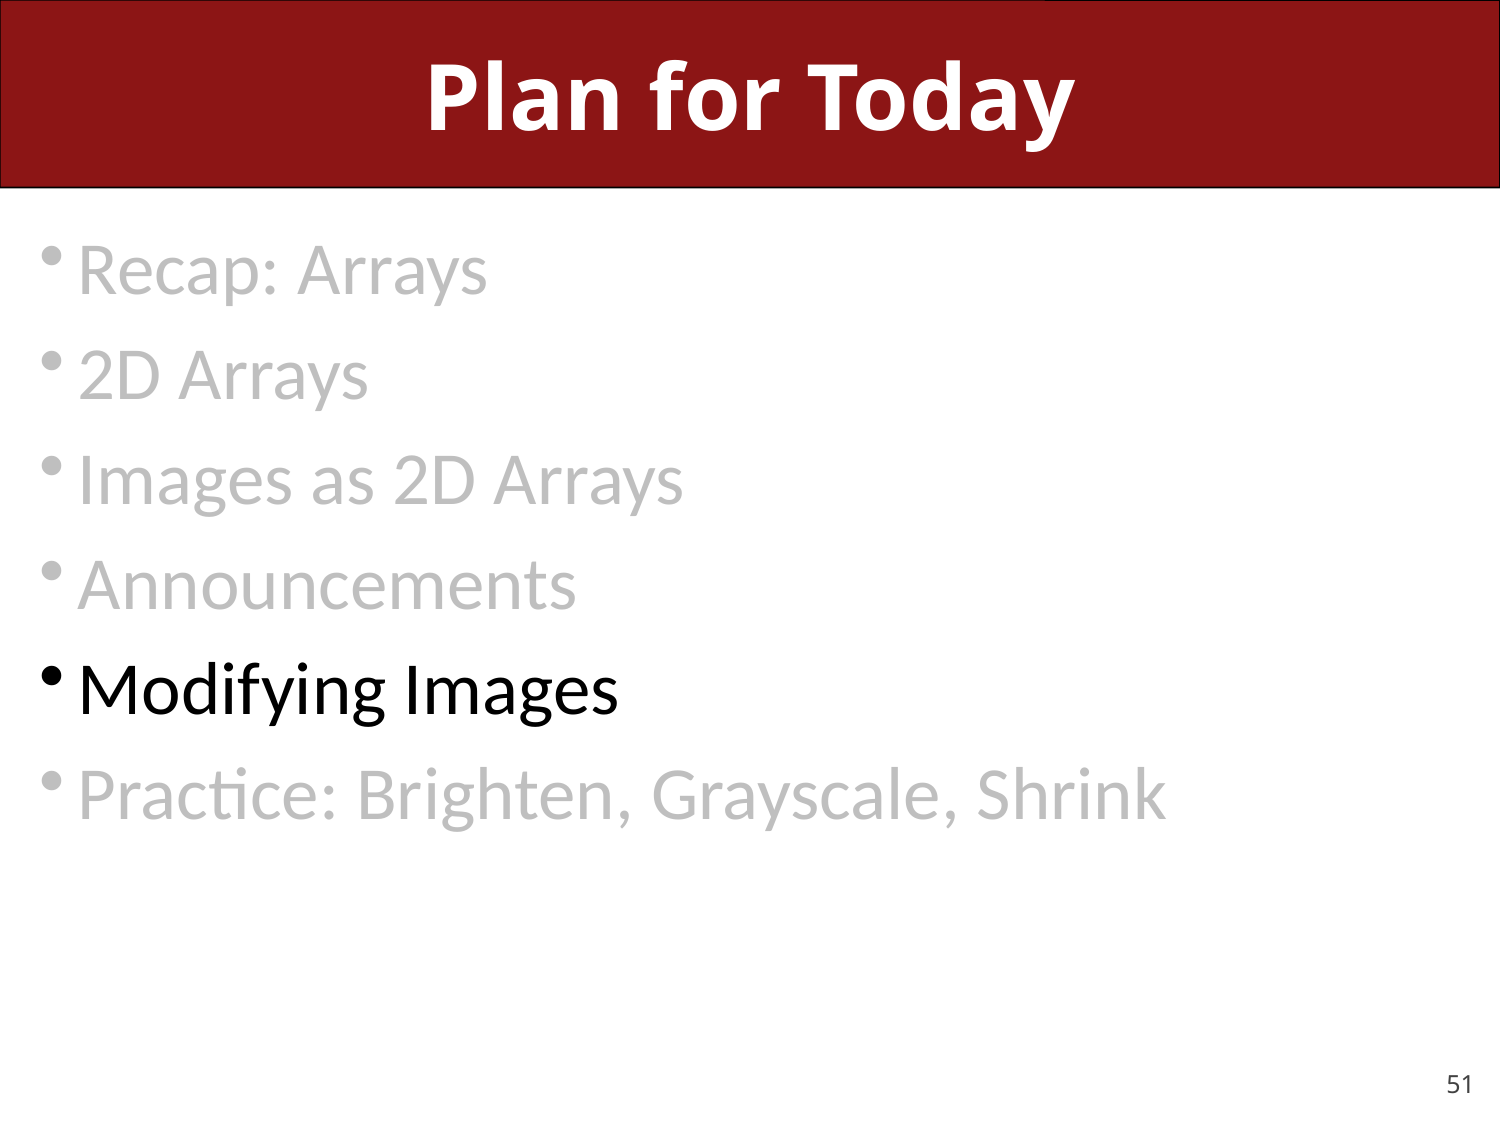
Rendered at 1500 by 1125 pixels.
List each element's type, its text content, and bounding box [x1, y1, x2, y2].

title Plan for Today [75, 0, 1425, 188]
list Recap: Arrays 2D Arrays Images as 2D Arrays Announcements Modifying Images Practice: Brighten, Grayscale, Shrink [24, 212, 1475, 1063]
